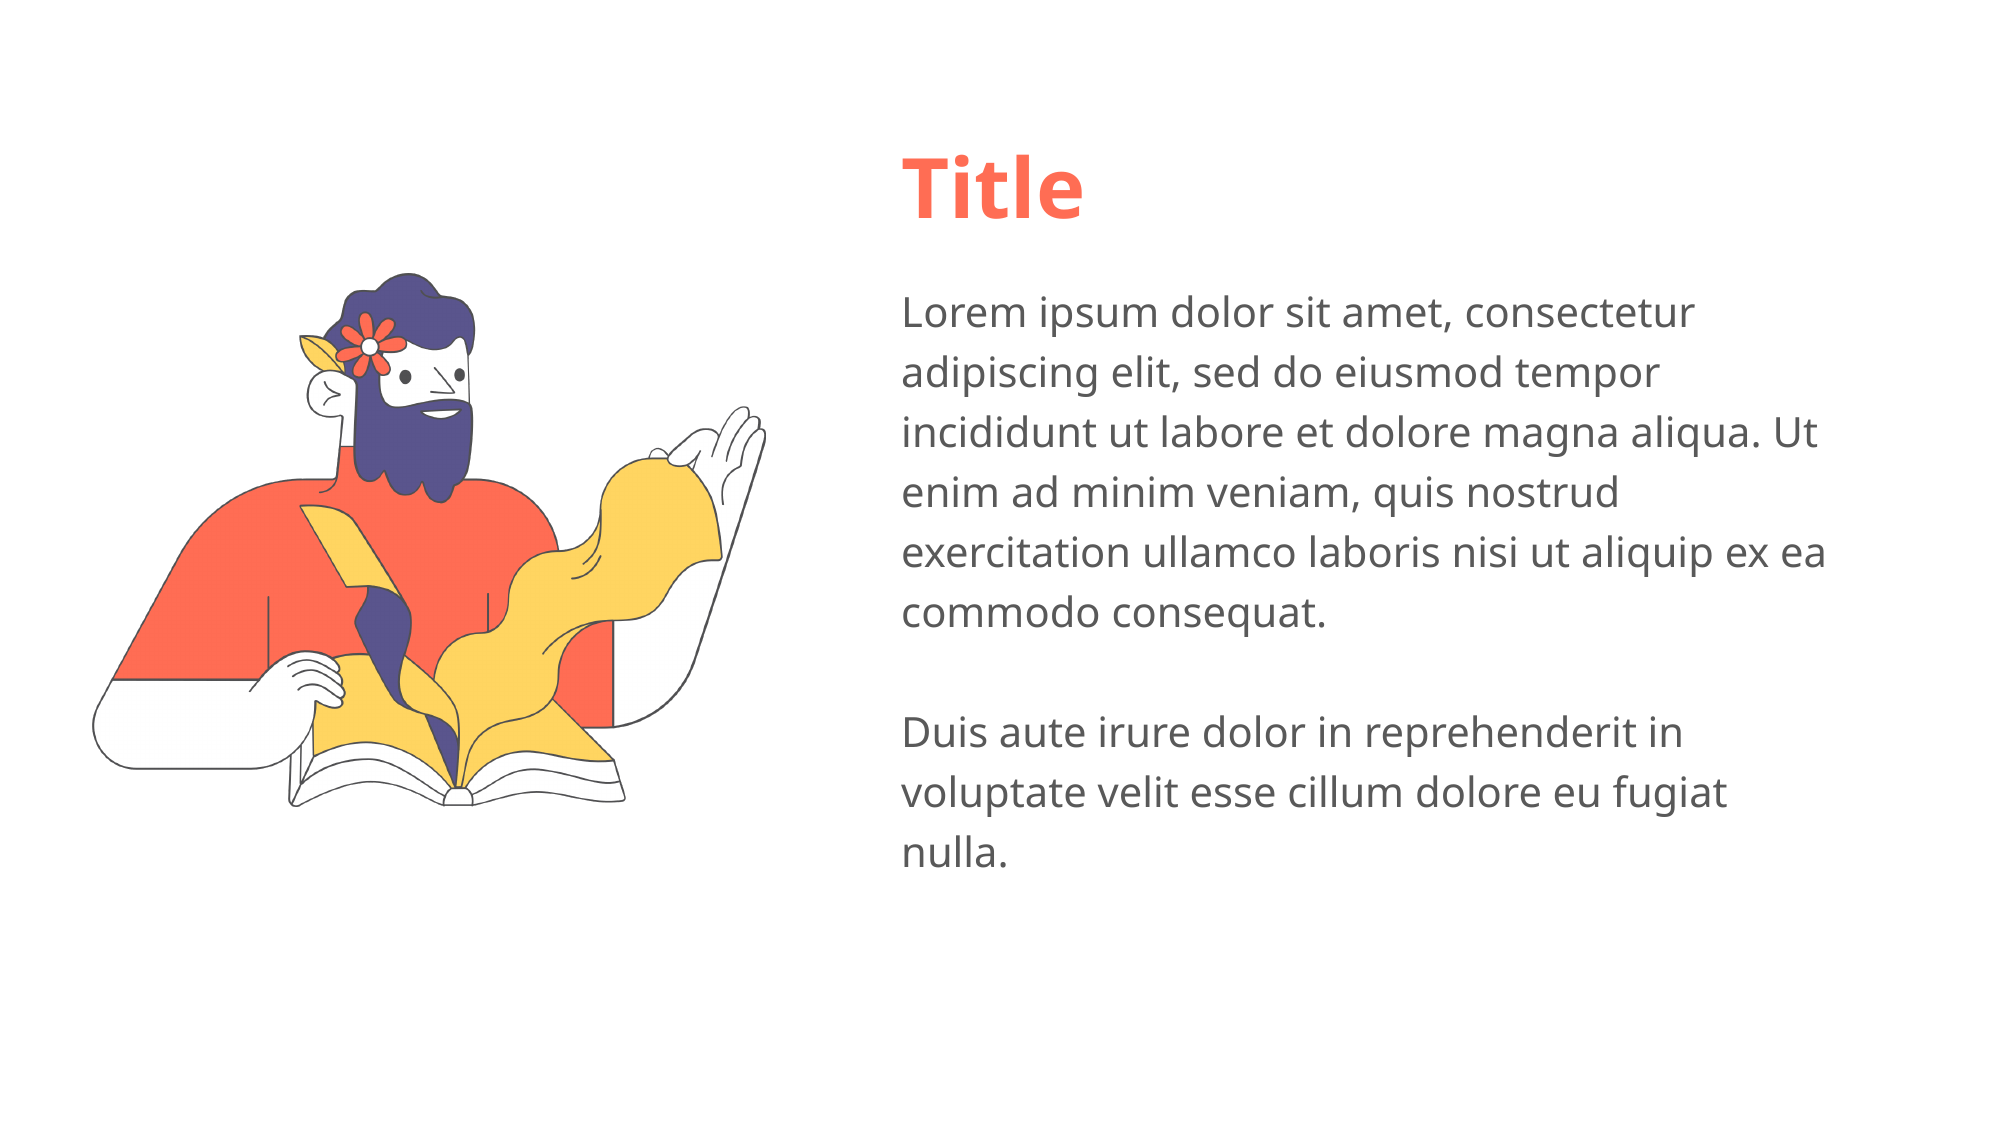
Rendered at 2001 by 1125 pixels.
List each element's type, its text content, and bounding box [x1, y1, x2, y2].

text_box Title [886, 133, 1228, 251]
text_box Lorem ipsum dolor sit amet, consectetur adipiscing elit, sed do eiusmod tempor incididunt ut labore et dolore magna aliqua. Ut enim ad minim veniam, quis nostrud exercitation ullamco laboris nisi ut aliquip ex ea commodo consequat. Duis aute irure dolor in reprehenderit in voluptate velit esse cillum dolore eu fugiat nulla. [886, 268, 1859, 896]
picture [91, 273, 766, 807]
